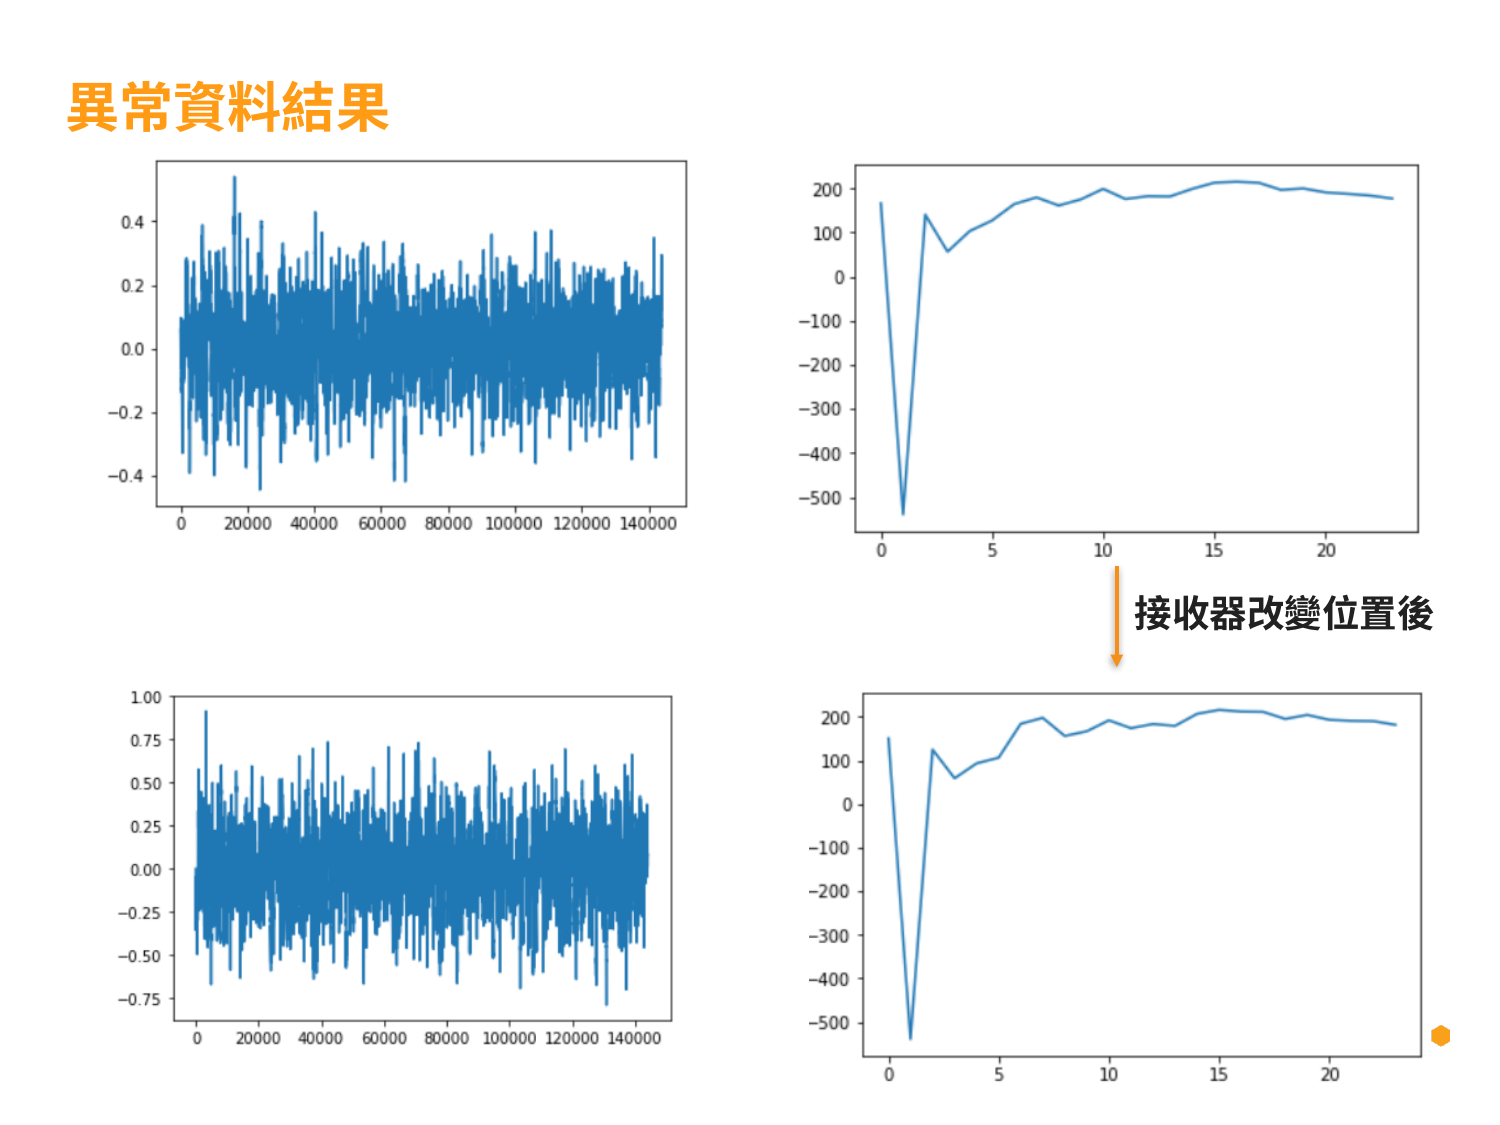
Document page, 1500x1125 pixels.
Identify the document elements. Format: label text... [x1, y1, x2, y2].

title 異常資料結果 [50, 50, 1438, 163]
picture [809, 679, 1450, 1096]
picture [111, 681, 679, 1057]
picture [792, 154, 1438, 572]
text_box 接收器改變位置後 [1124, 582, 1456, 643]
picture [96, 147, 705, 551]
